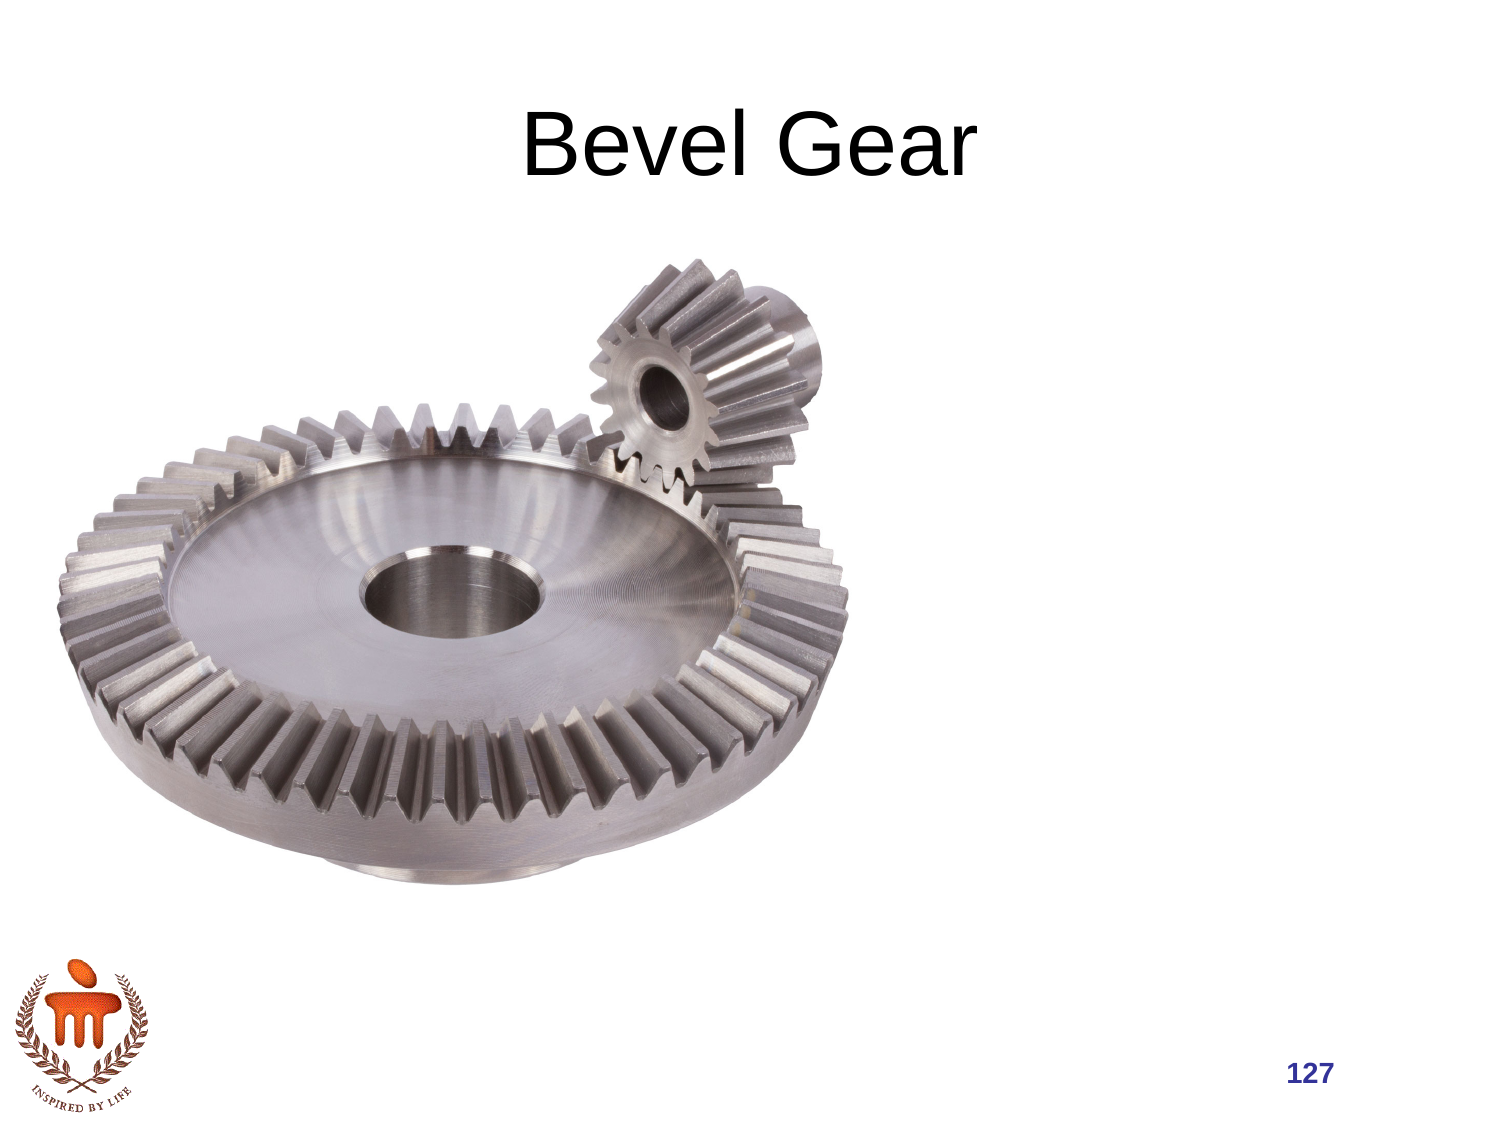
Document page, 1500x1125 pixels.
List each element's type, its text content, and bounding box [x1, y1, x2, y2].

picture [0, 952, 157, 1118]
picture [39, 232, 865, 898]
title Bevel Gear [75, 45, 1425, 233]
slide_number 127 [999, 1046, 1351, 1125]
